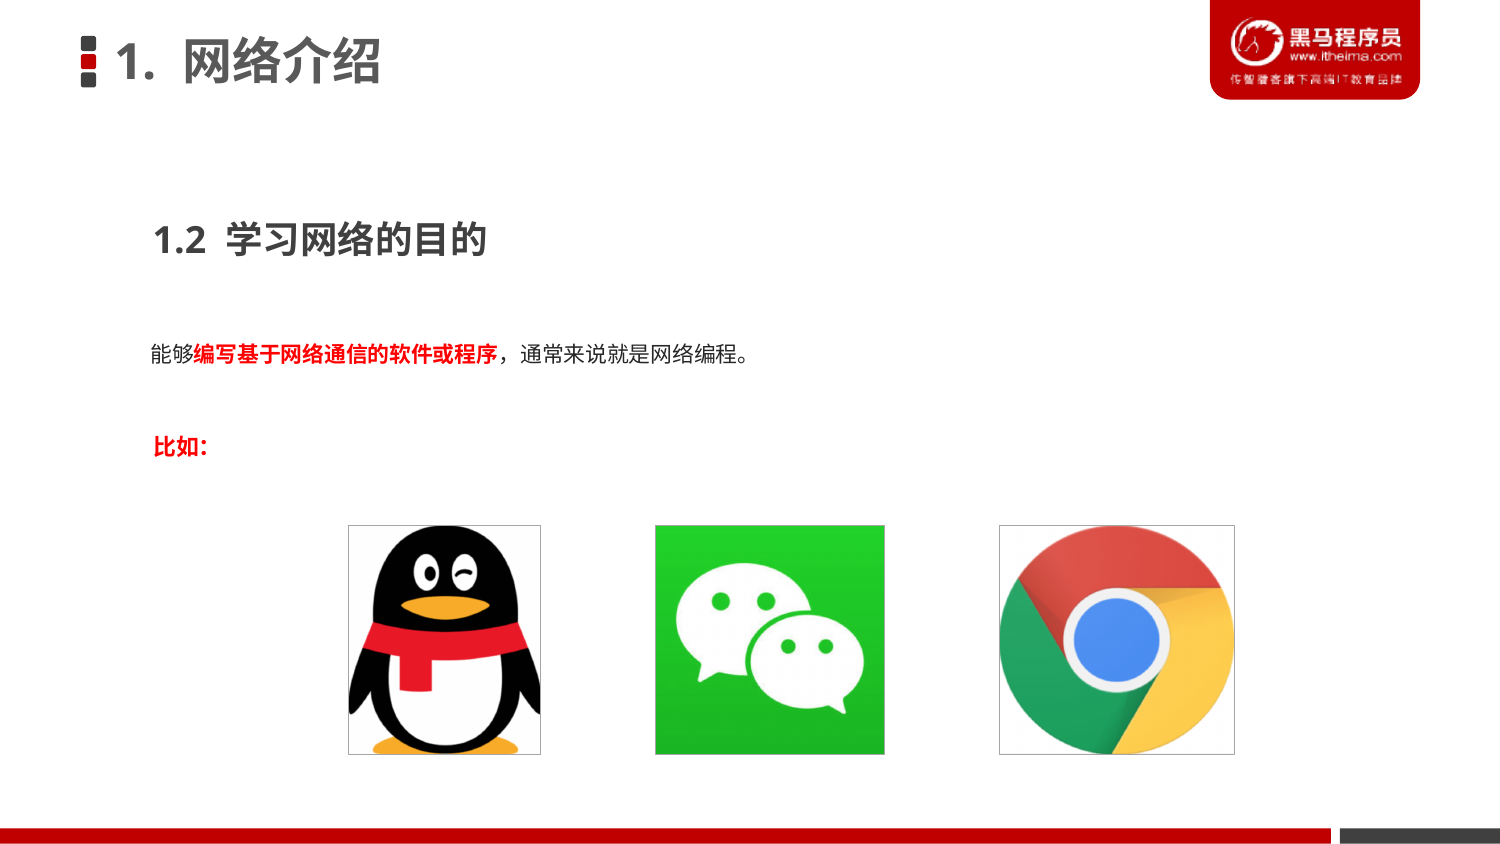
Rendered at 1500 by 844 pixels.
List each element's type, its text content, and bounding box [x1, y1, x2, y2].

picture [348, 524, 541, 754]
text_box 能够编写基于网络通信的软件或程序，通常来说就是网络编程。 [135, 319, 1376, 374]
text_box 1.2 学习网络的目的 [138, 185, 715, 268]
text_box 1. 网络介绍 [103, 0, 987, 130]
picture [1212, 8, 1421, 94]
picture [999, 524, 1235, 754]
text_box 比如： [138, 410, 238, 467]
picture [655, 524, 885, 754]
